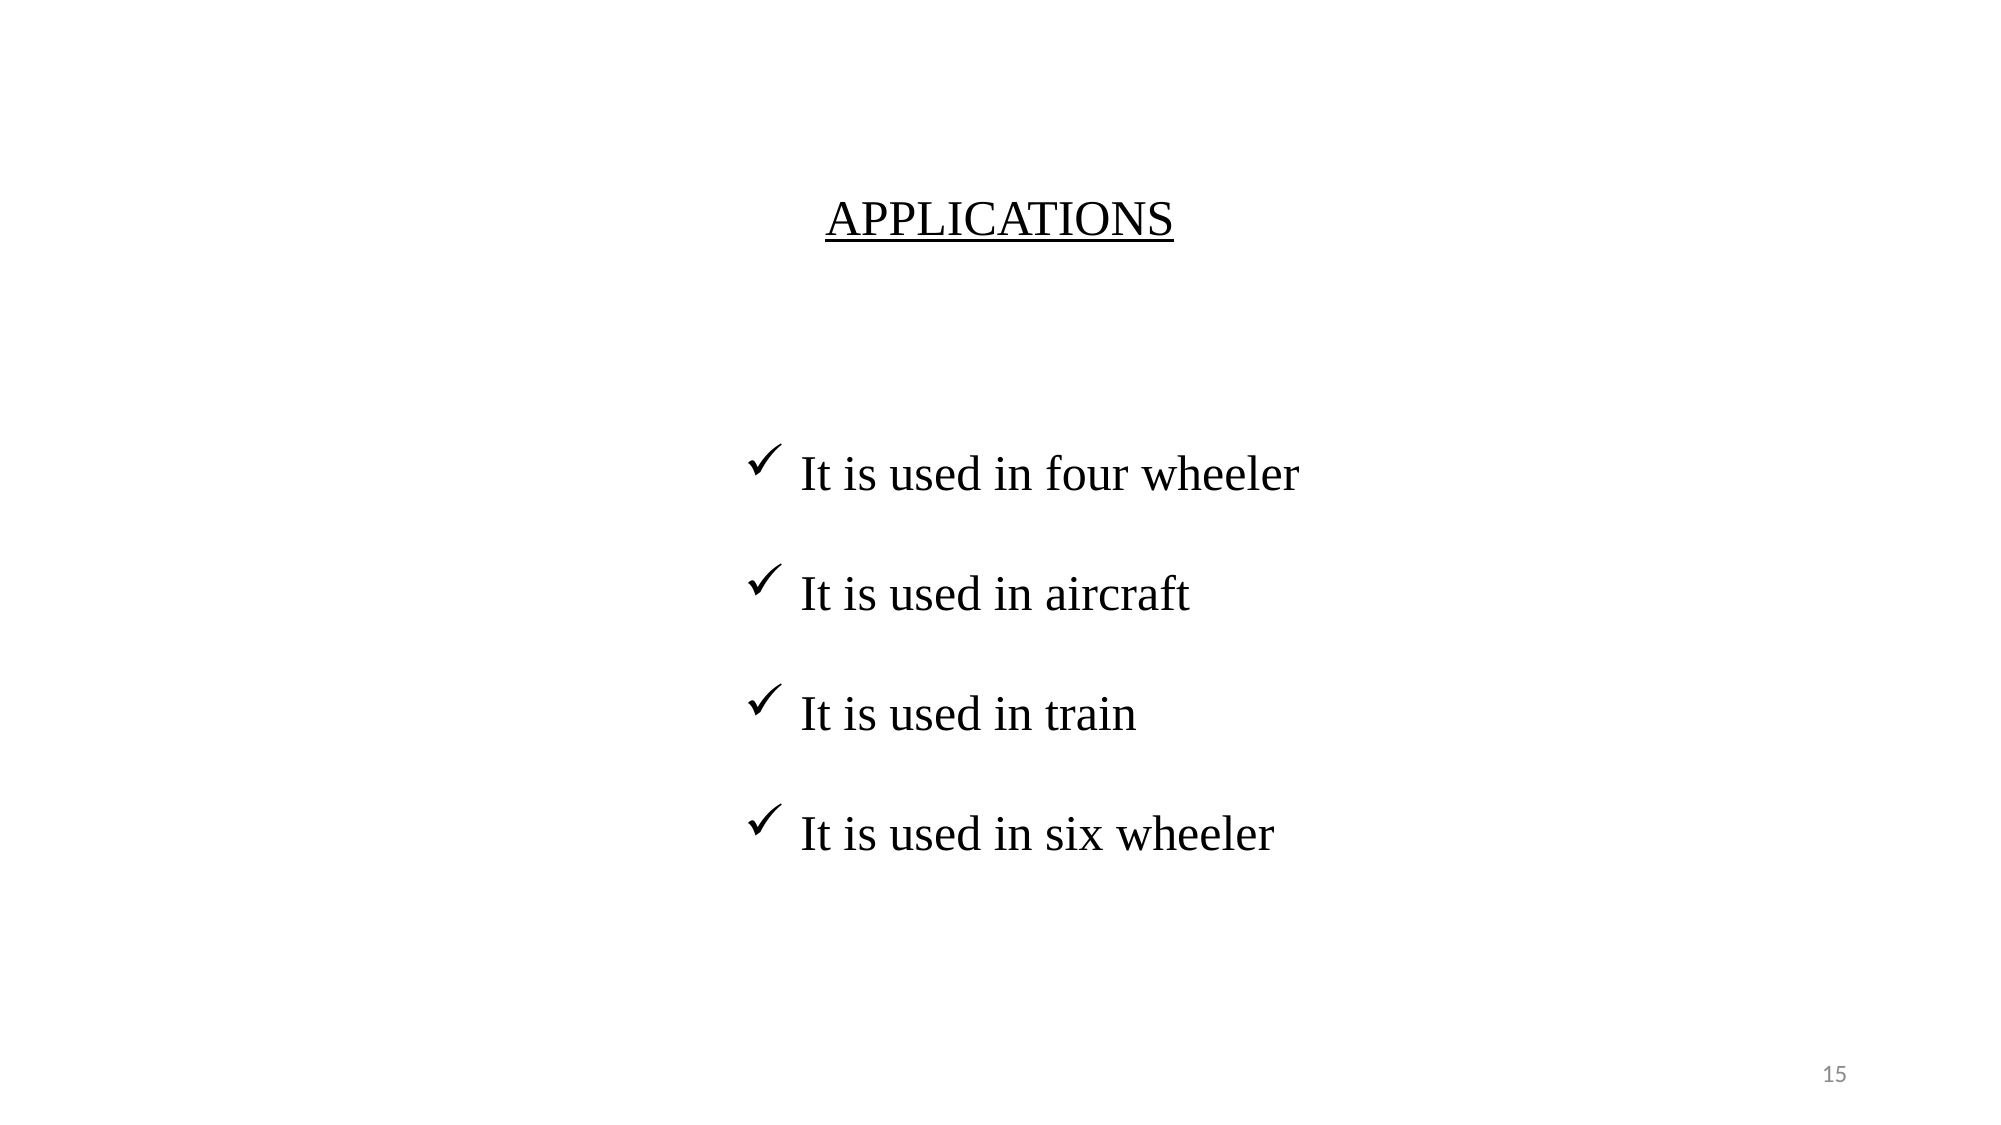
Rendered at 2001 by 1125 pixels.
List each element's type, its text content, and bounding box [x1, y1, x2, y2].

text_box APPLICATIONS [810, 178, 1190, 254]
slide_number 15 [1412, 1042, 1863, 1103]
text_box It is used in four wheeler It is used in aircraft It is used in train It is used in six wheeler [729, 432, 1730, 868]
